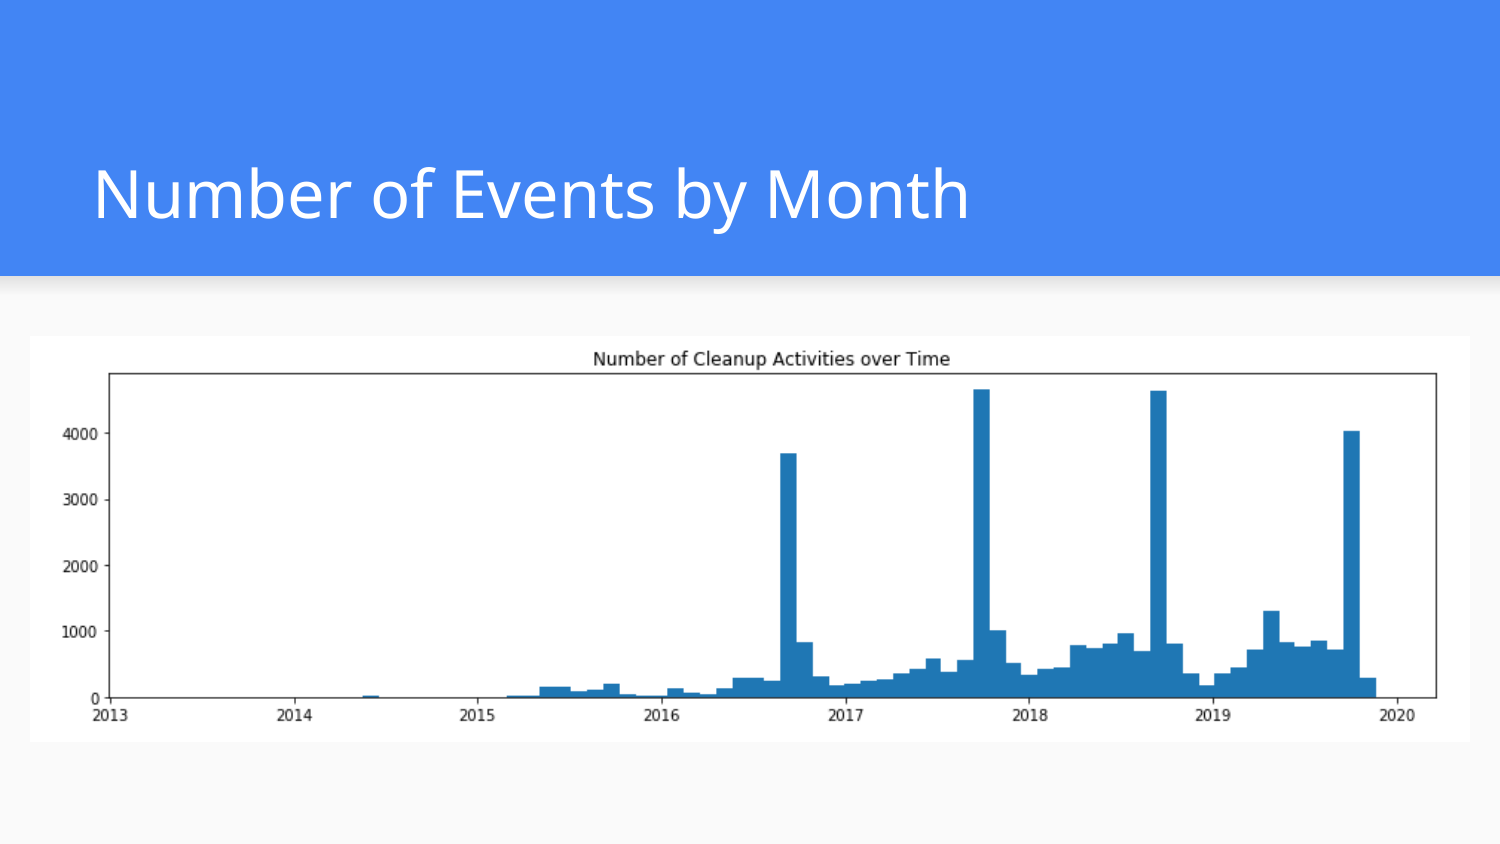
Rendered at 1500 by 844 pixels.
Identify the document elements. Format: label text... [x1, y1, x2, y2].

picture [30, 335, 1470, 742]
title Number of Events by Month [77, 121, 1427, 248]
